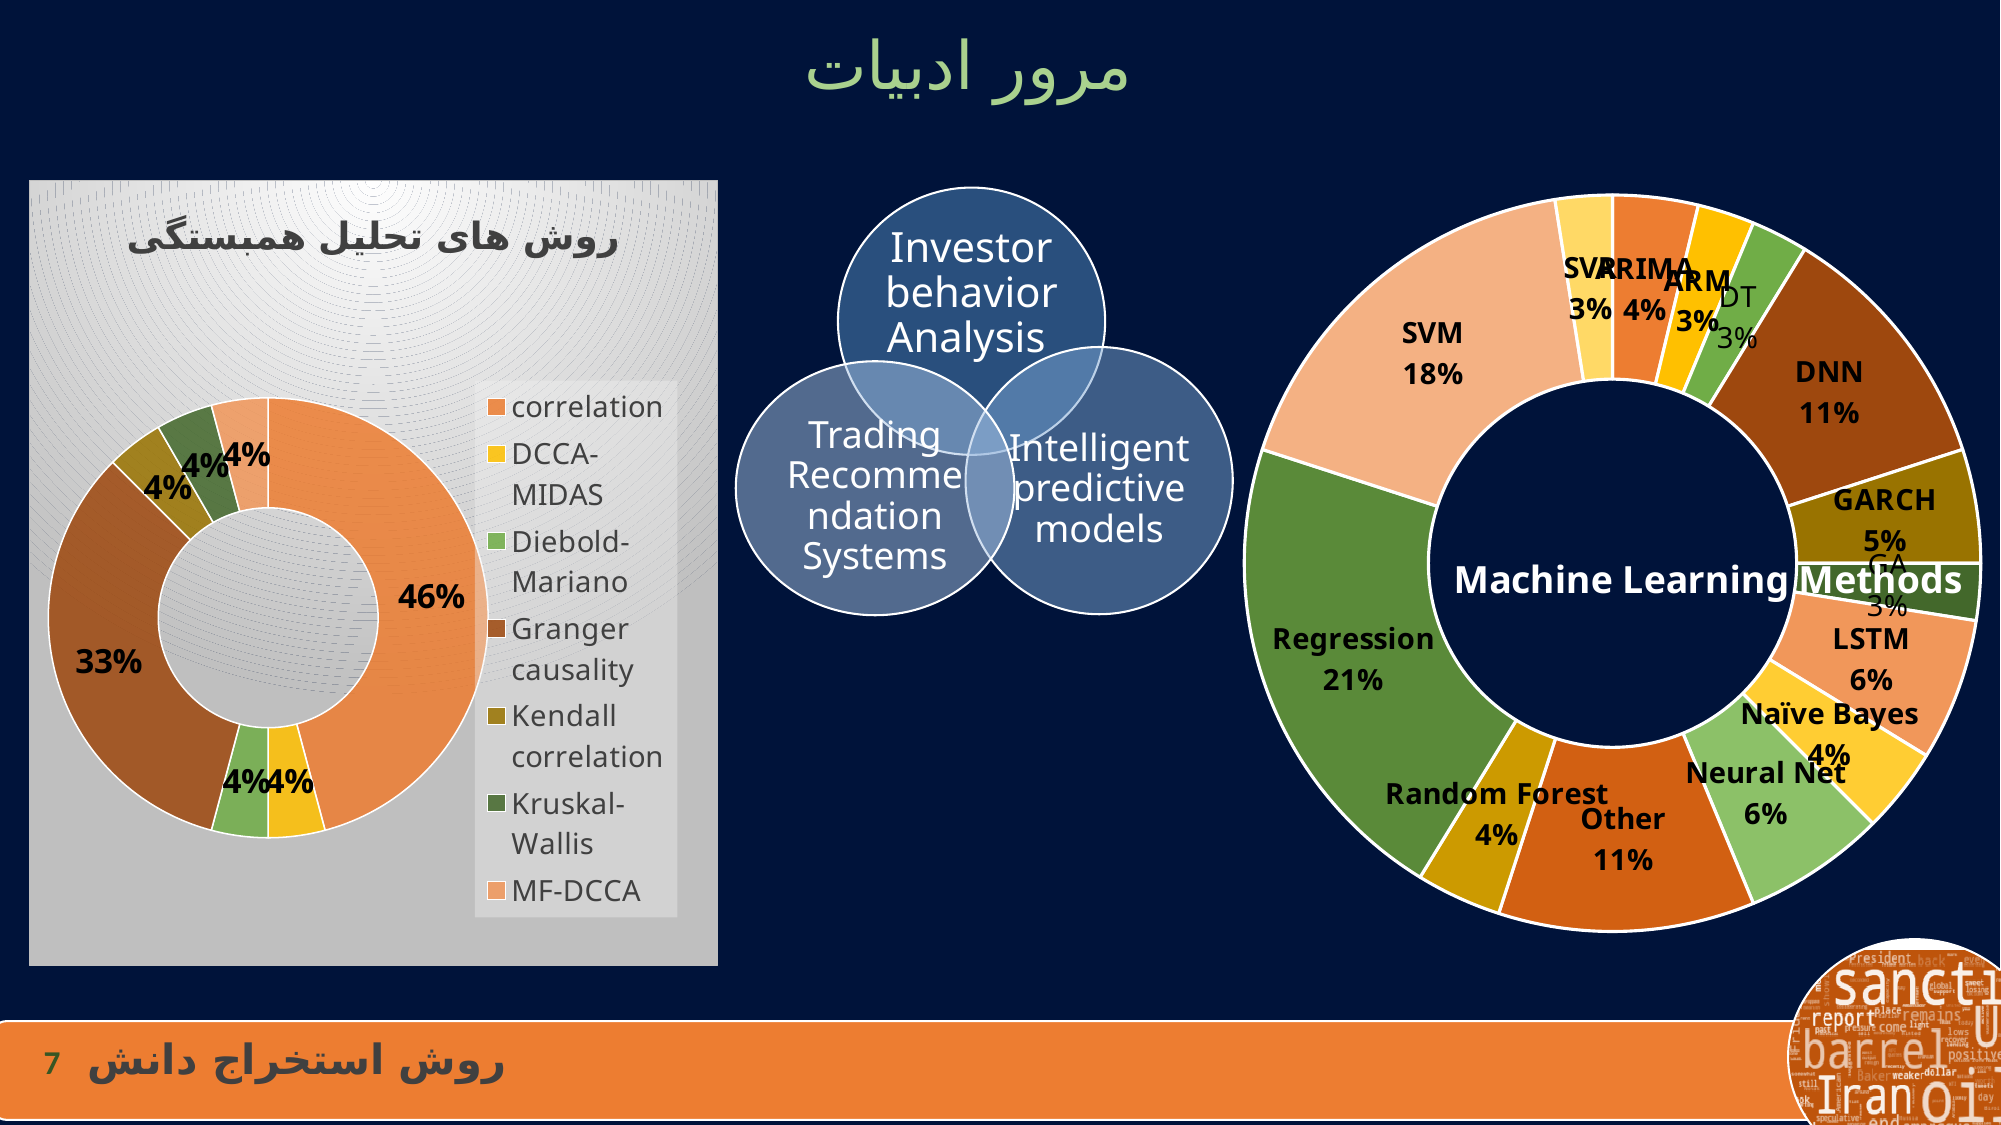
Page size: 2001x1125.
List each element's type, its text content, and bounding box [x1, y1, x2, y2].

text_box مرور ادبیات [657, 15, 1148, 111]
chart [28, 179, 719, 967]
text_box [649, 174, 961, 635]
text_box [0, 1021, 1991, 1120]
chart [961, 26, 2000, 981]
text_box [1793, 981, 2000, 1125]
